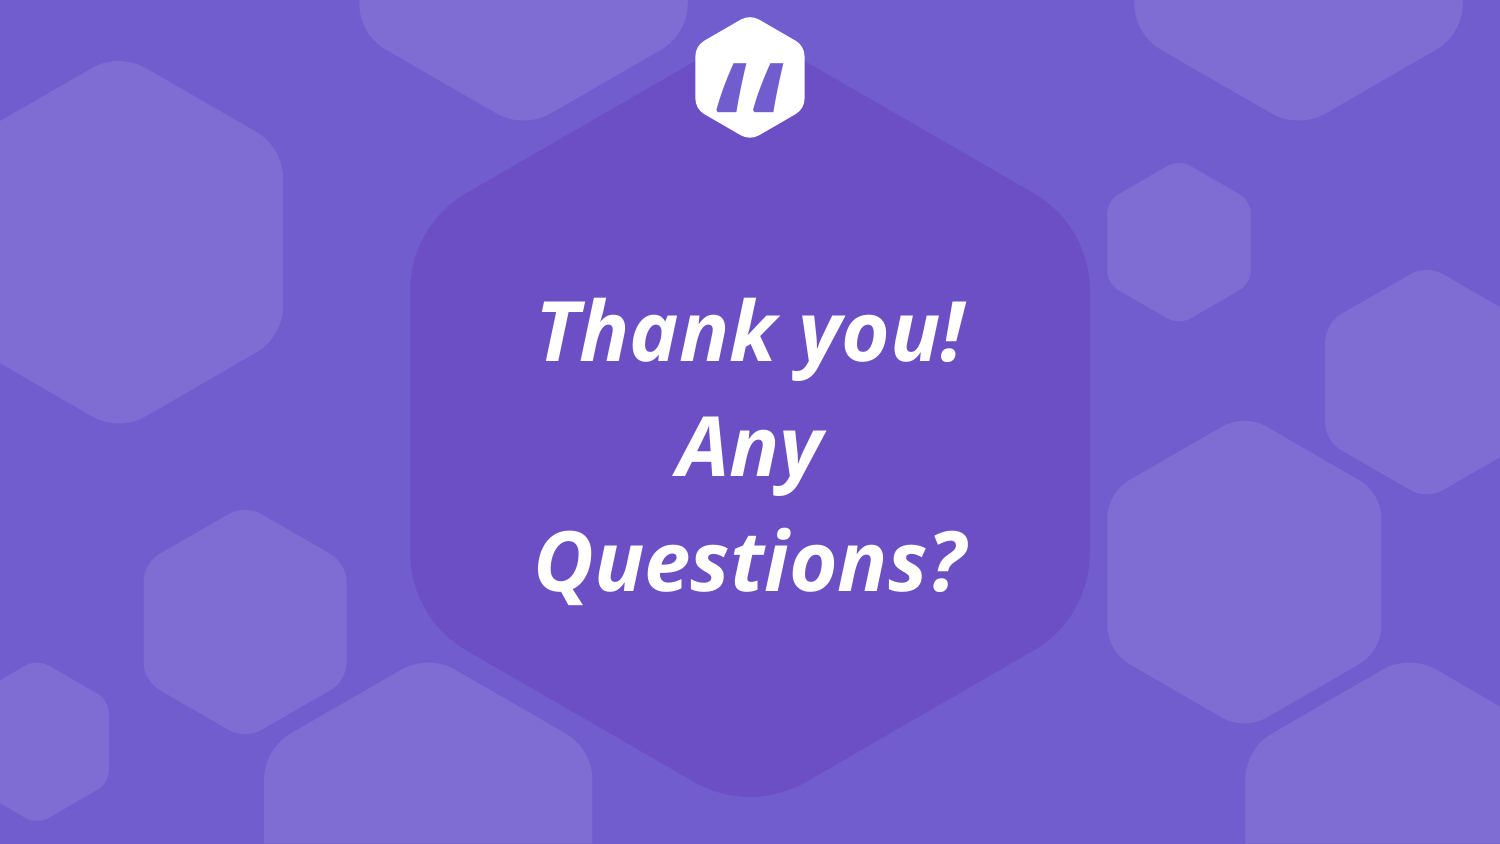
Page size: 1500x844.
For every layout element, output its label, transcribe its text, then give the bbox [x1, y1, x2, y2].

list Thank you! Any Questions? [451, 137, 1049, 735]
